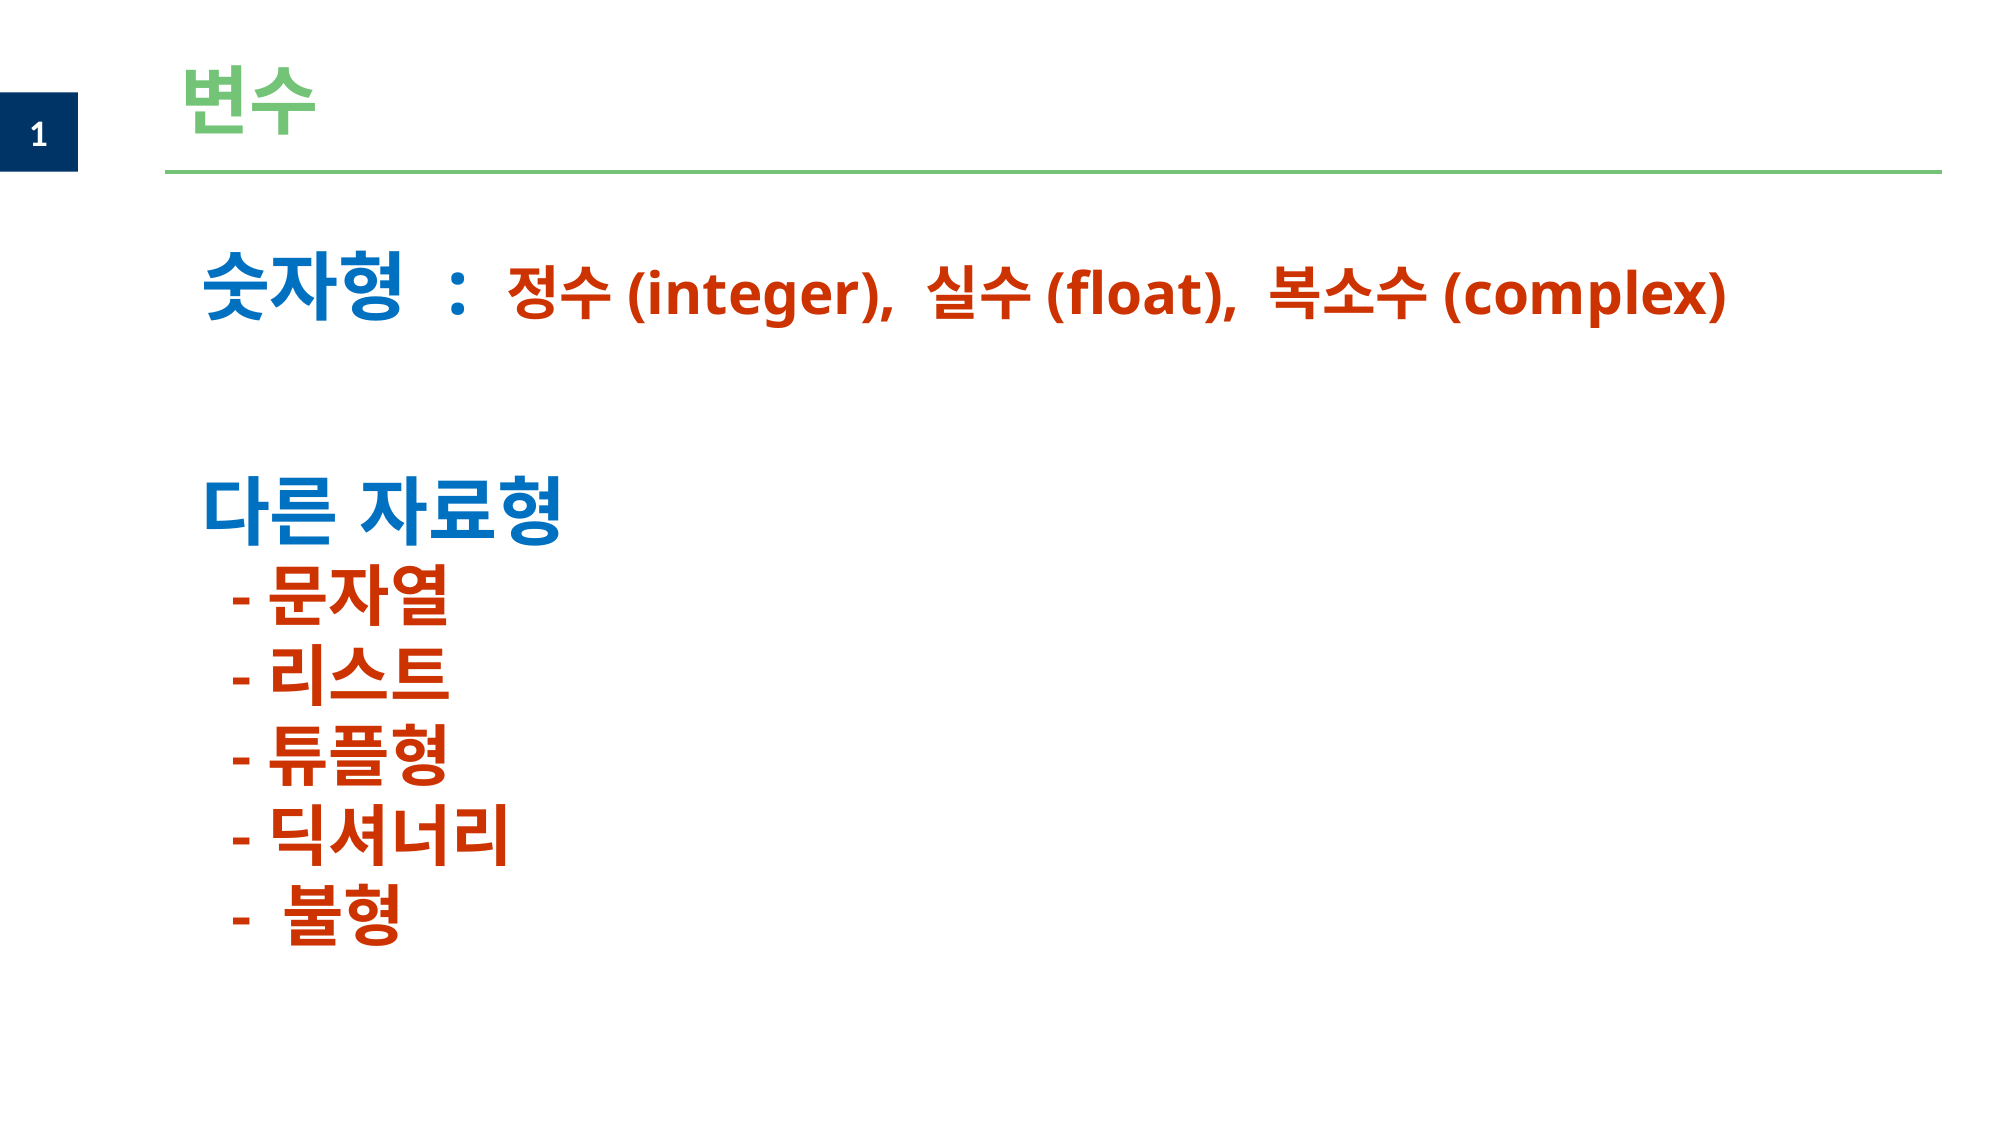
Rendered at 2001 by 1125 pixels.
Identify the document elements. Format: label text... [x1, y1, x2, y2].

text_box 숫자형 : 정수(integer), 실수(float), 복소수(complex) 다른 자료형 -문자열 -리스트 -튜플형 -딕셔너리 - 불형 [186, 231, 1844, 962]
list 변수 [165, 36, 1941, 172]
